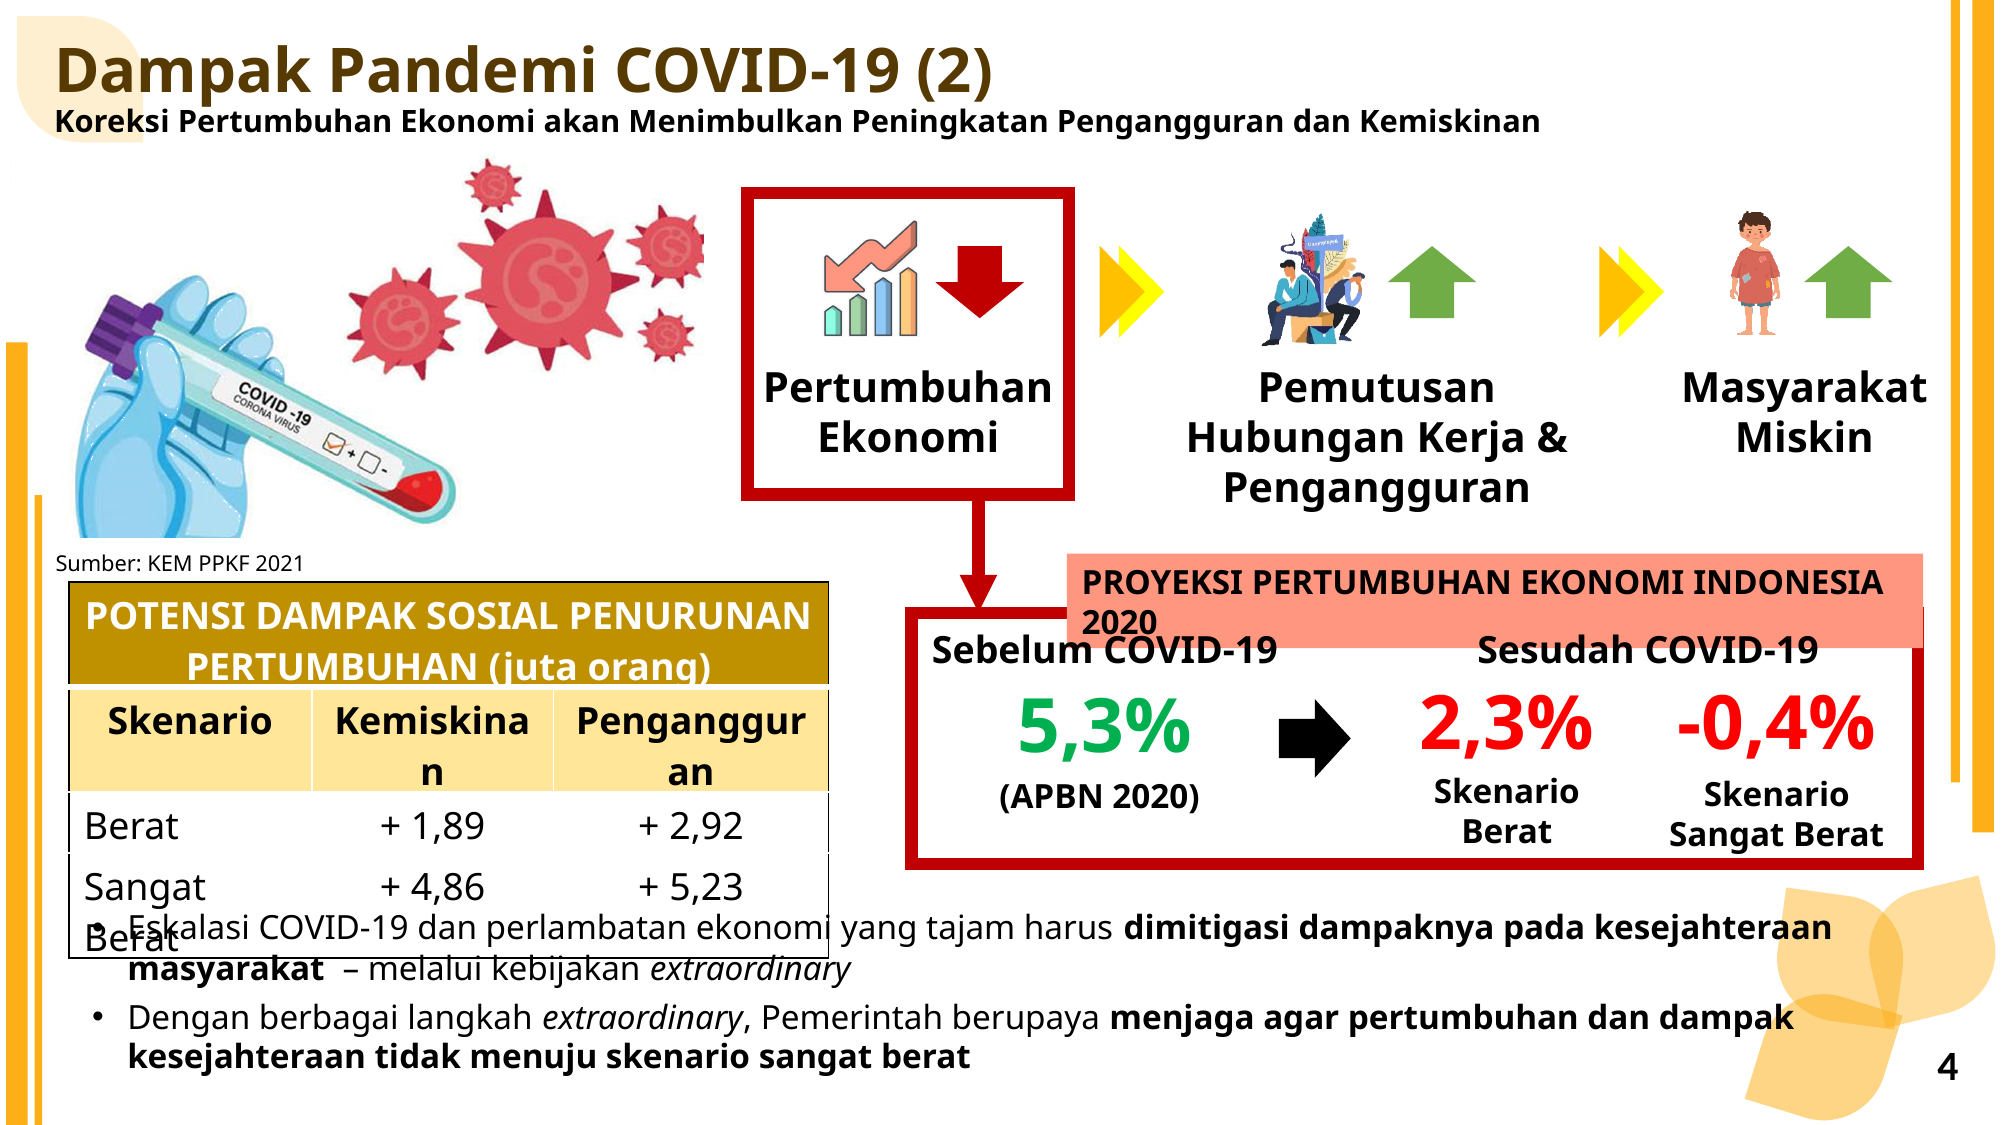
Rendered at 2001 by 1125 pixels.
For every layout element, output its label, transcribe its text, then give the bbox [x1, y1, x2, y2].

table_header POTENSI DAMPAK SOSIAL PENURUNAN PERTUMBUHAN (juta orang) [70, 583, 828, 684]
text_box Dengan berbagai langkah extraordinary, Pemerintah berupaya menjaga agar pertumbuhan dan dampak kesejahteraan tidak menuju skenario sangat berat [77, 994, 1914, 1083]
table_cell Pengangguran [554, 690, 828, 791]
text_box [911, 553, 1924, 865]
table_cell Sangat Berat [70, 854, 311, 957]
title Dampak Pandemi COVID-19 (2) Koreksi Pertumbuhan Ekonomi akan Menimbulkan Peningkatan Pengangguran dan Kemiskinan [39, 31, 1805, 148]
table_cell + 2,92 [554, 793, 828, 852]
table_cell Skenario [70, 690, 311, 791]
table_cell + 1,89 [313, 793, 553, 852]
table_cell Berat [70, 793, 311, 852]
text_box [1599, 245, 1665, 338]
text_box Eskalasi COVID-19 dan perlambatan ekonomi yang tajam harus dimitigasi dampaknya pada kesejahteraan masyarakat – melalui kebijakan extraordinary [77, 899, 1917, 994]
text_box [1162, 208, 1591, 470]
table_cell + 4,86 [313, 854, 553, 899]
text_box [1099, 245, 1165, 338]
table_cell Kemiskinan [313, 690, 553, 791]
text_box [1656, 211, 1953, 470]
picture [794, 202, 947, 354]
slide_number 4 [1523, 1033, 1974, 1094]
picture [9, 146, 704, 538]
table_cell + 5,23 [554, 854, 828, 899]
text_box Sumber: KEM PPKF 2021 [0, 541, 321, 583]
text_box [746, 192, 1070, 495]
